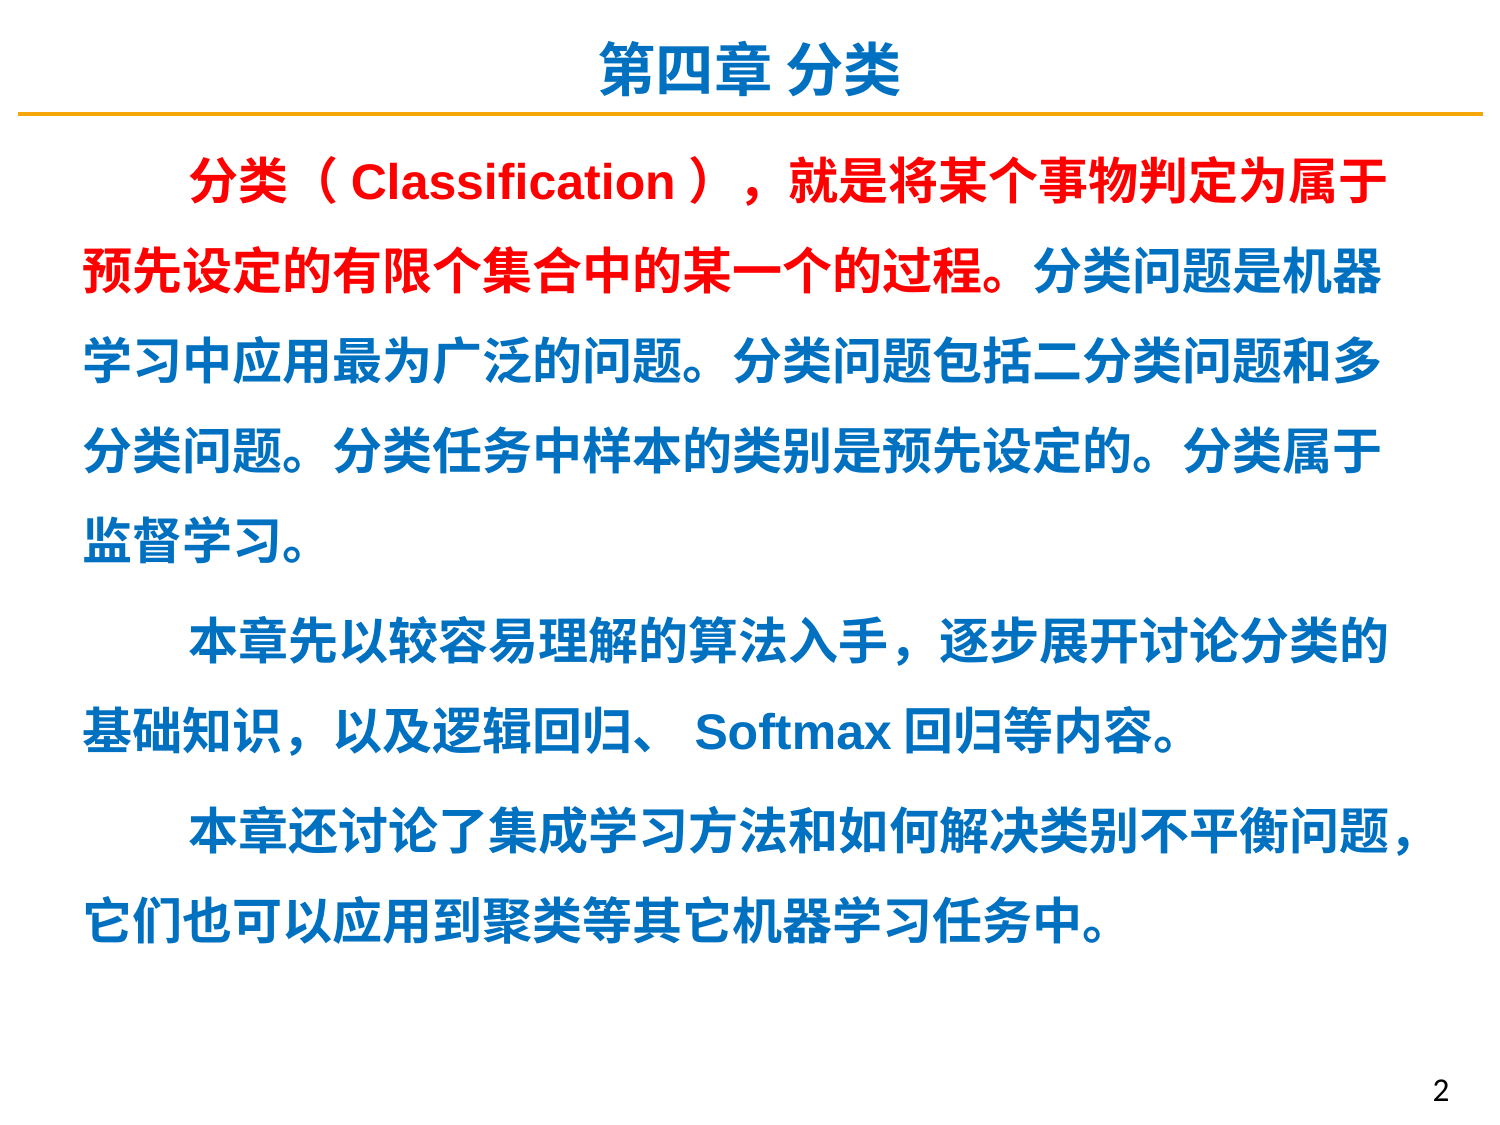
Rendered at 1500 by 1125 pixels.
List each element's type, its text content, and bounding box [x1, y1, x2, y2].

text_box 分类（Classification），就是将某个事物判定为属于预先设定的有限个集合中的某一个的过程。分类问题是机器学习中应用最为广泛的问题。分类问题包括二分类问题和多分类问题。分类任务中样本的类别是预先设定的。分类属于监督学习。 本章先以较容易理解的算法入手，逐步展开讨论分类的基础知识，以及逻辑回归、Softmax回归等内容。 本章还讨论了集成学习方法和如何解决类别不平衡问题，它们也可以应用到聚类等其它机器学习任务中。 [67, 111, 1434, 1059]
text_box 第四章 分类 [0, 25, 1500, 111]
text_box 2 [1114, 1060, 1465, 1106]
